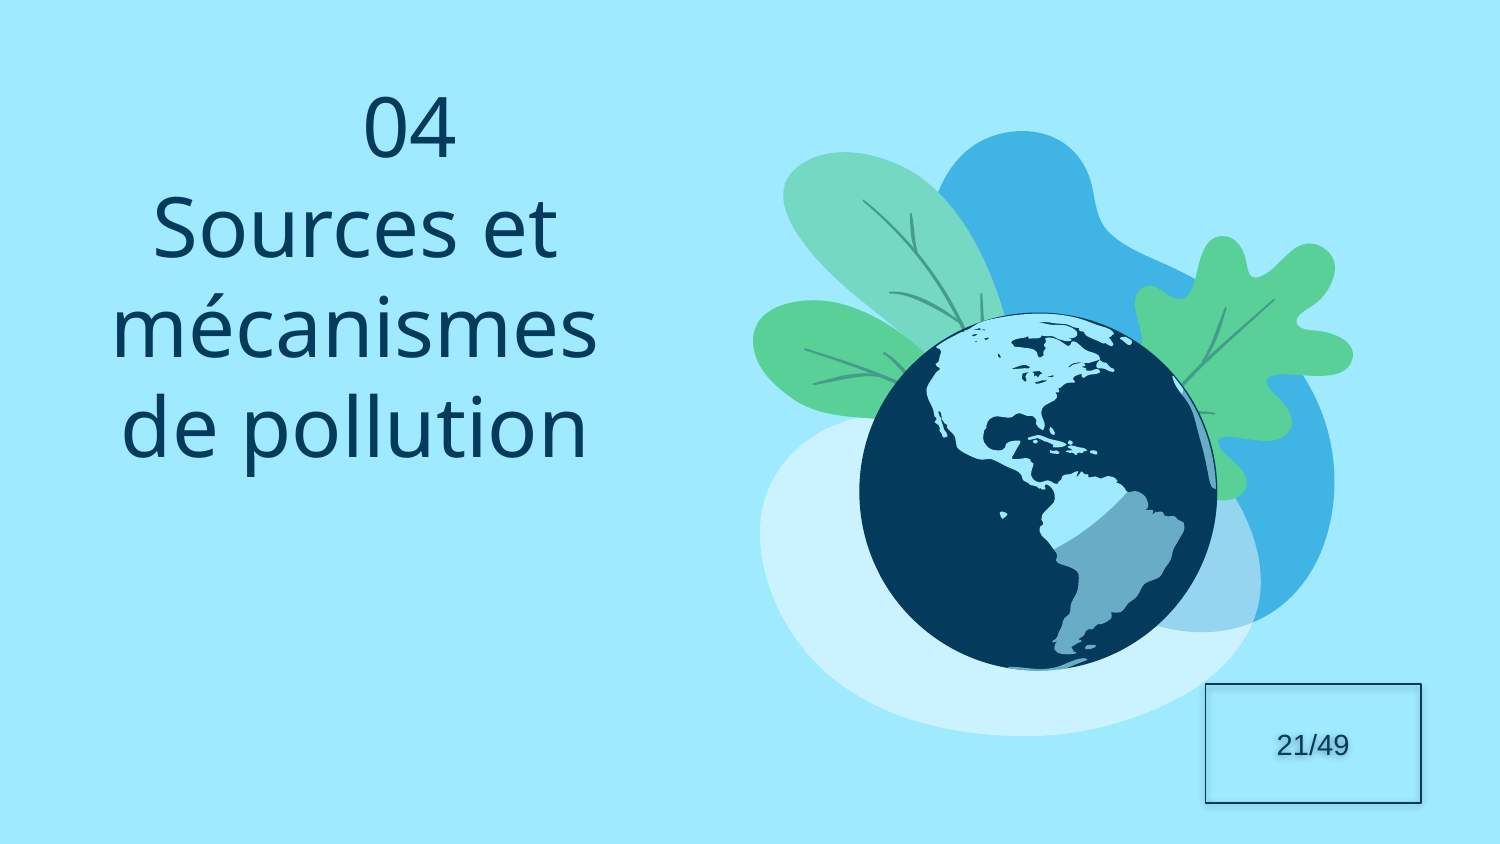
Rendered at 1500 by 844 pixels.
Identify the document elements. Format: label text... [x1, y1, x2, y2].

text_box 21/49 [1205, 683, 1422, 804]
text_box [859, 312, 1218, 671]
title 04 Sources et mécanismes de pollution [93, 241, 618, 589]
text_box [751, 130, 1359, 737]
